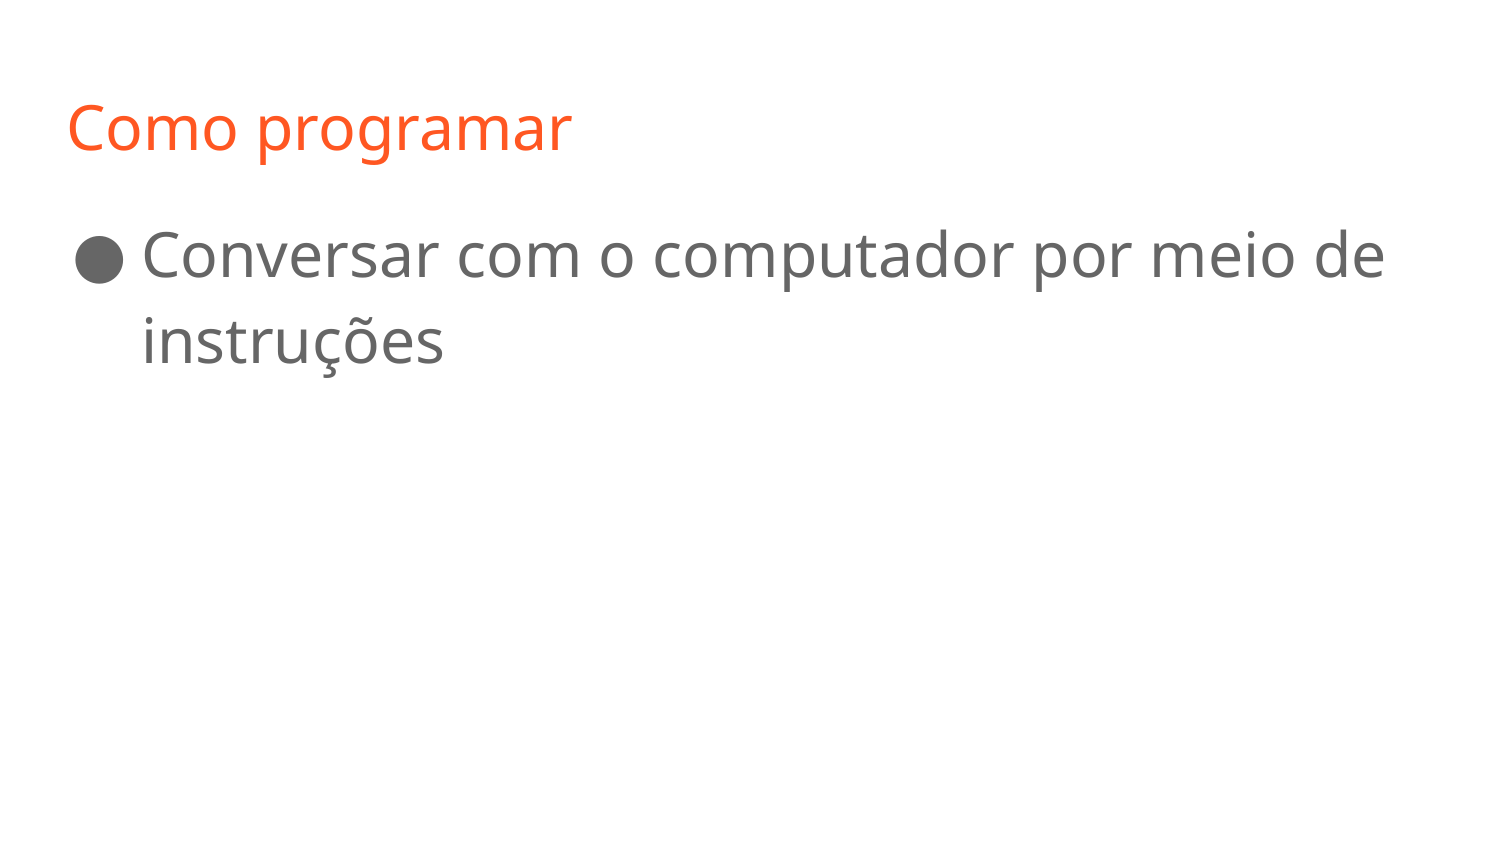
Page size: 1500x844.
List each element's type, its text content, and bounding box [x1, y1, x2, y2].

list Conversar com o computador por meio de instruções [51, 189, 1449, 750]
title Como programar [51, 72, 1449, 167]
